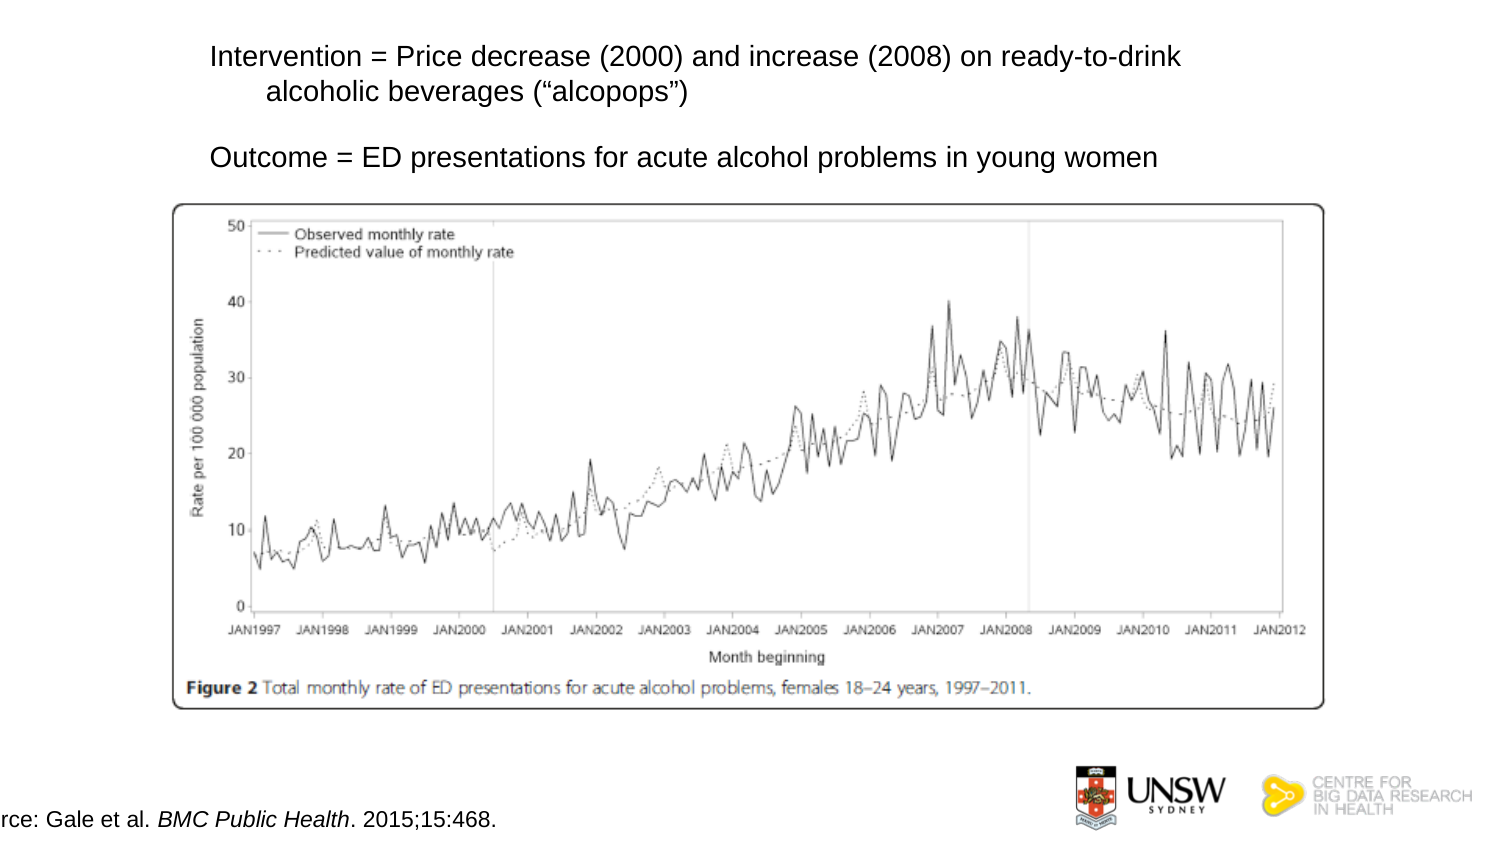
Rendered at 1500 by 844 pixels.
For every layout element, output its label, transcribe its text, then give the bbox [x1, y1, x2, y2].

text_box Source: Gale et al. BMC Public Health. 2015;15:468. [0, 797, 625, 840]
picture [148, 177, 1351, 727]
picture [1057, 752, 1495, 844]
text_box Intervention = Price decrease (2000) and increase (2008) on ready-to-drink alcoholic beverages (“alcopops”) Outcome = ED presentations for acute alcohol problems in young women [194, 29, 1224, 176]
